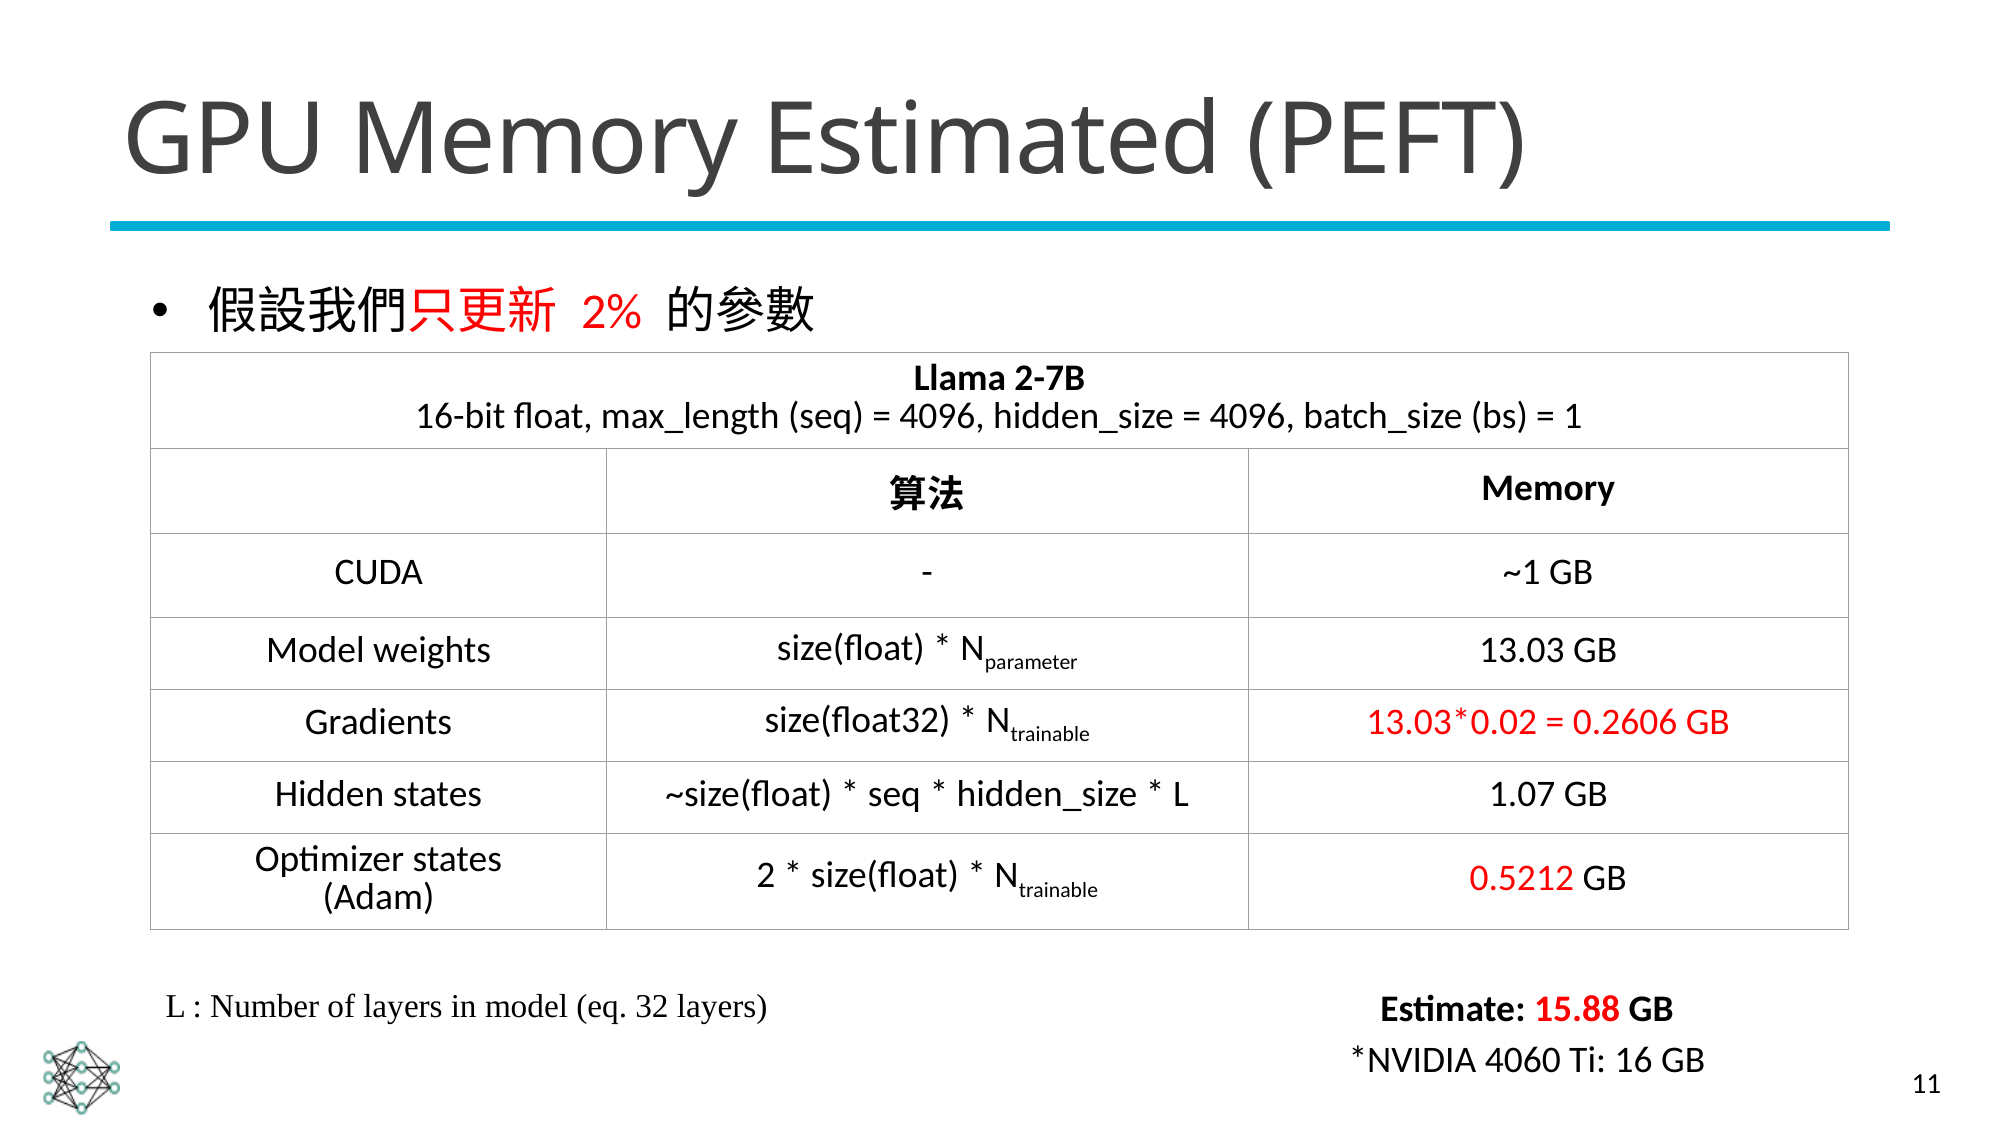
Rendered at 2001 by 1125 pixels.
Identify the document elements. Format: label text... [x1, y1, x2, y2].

text_box 假設我們只更新 2% 的參數 [136, 241, 971, 347]
table_cell Gradients [151, 690, 606, 761]
table_cell Model weights [151, 618, 606, 689]
table_cell CUDA [151, 534, 606, 617]
table_cell ~size(float) * seq * hidden_size * L [607, 762, 1248, 833]
table_cell 13.03*0.02 = 0.2606 GB [1249, 690, 1848, 761]
table_cell ~1 GB [1249, 534, 1848, 617]
text_box Estimate: 15.88 GB [1275, 976, 1779, 1027]
text_box L : Number of layers in model (eq. 32 layers) [150, 976, 1046, 1032]
table_cell Optimizer states (Adam) [151, 834, 606, 929]
table_header Llama 2-7B 16-bit float, max_length (seq) = 4096, hidden_size = 4096, batch_size (bs) = 1 [151, 353, 1848, 448]
table_cell 0.5212 GB [1249, 834, 1848, 929]
picture [43, 1041, 120, 1116]
table_cell [151, 449, 606, 533]
text_box *NVIDIA 4060 Ti: 16 GB [1275, 1027, 1779, 1088]
table_cell 2 * size(float) * Ntrainable [607, 834, 1248, 929]
table_cell 13.03 GB [1249, 618, 1848, 689]
table_cell size(float32) * Ntrainable [607, 690, 1248, 761]
slide_number 11 [1740, 1052, 1957, 1113]
table_cell - [607, 534, 1248, 617]
table_cell Memory [1249, 449, 1848, 533]
title GPU Memory Estimated (PEFT) [107, 58, 1899, 228]
table_cell 1.07 GB [1249, 762, 1848, 833]
table_cell 算法 [607, 449, 1248, 533]
table_cell size(float) * Nparameter [607, 618, 1248, 689]
table_cell Hidden states [151, 762, 606, 833]
